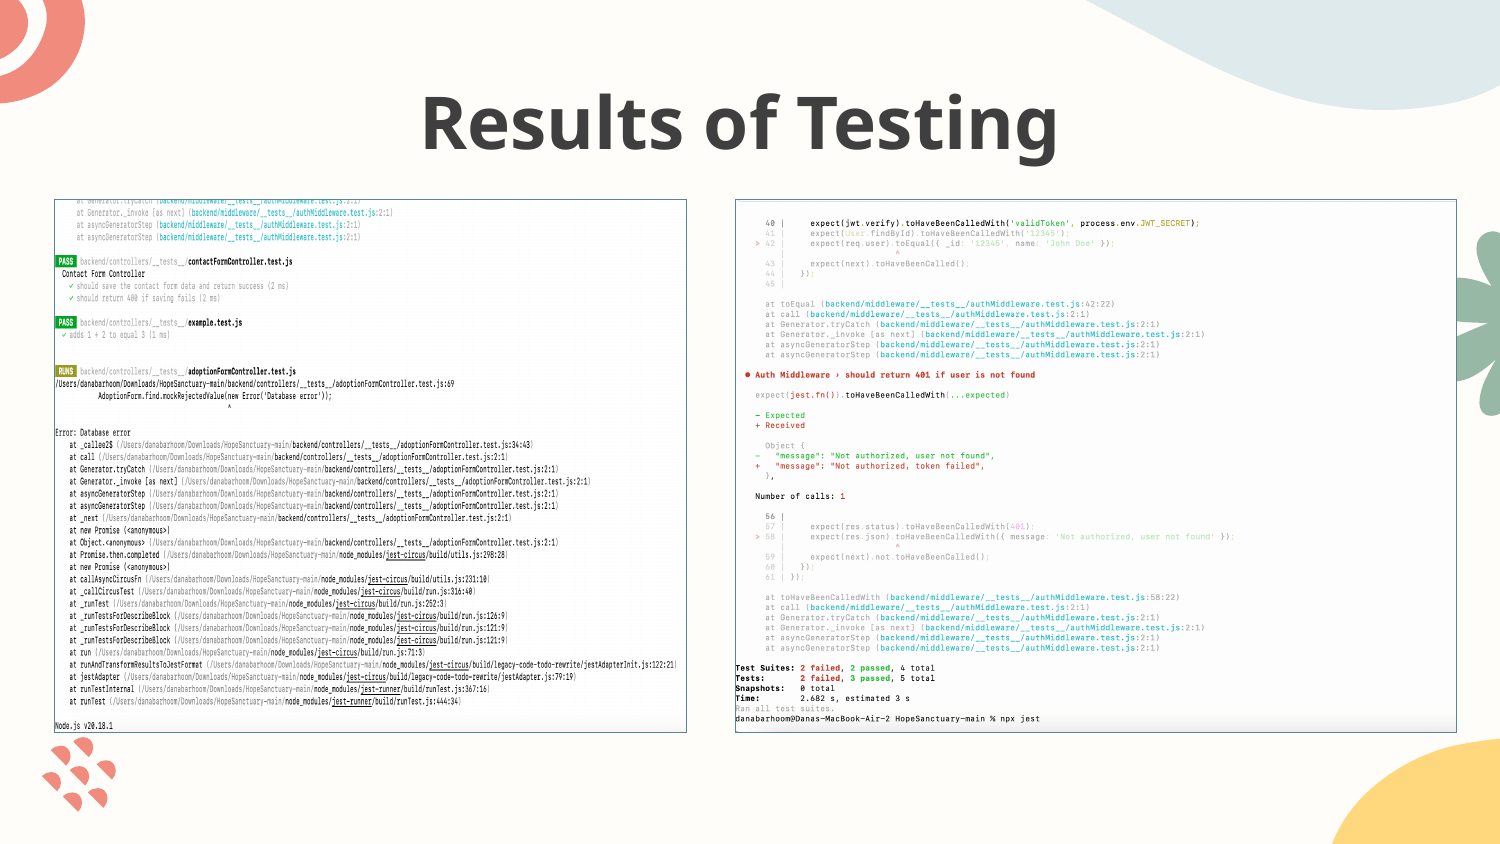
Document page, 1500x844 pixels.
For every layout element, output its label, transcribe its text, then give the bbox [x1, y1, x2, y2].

picture [735, 199, 1458, 733]
title Results of Testing [118, 72, 1382, 167]
picture [54, 199, 687, 733]
